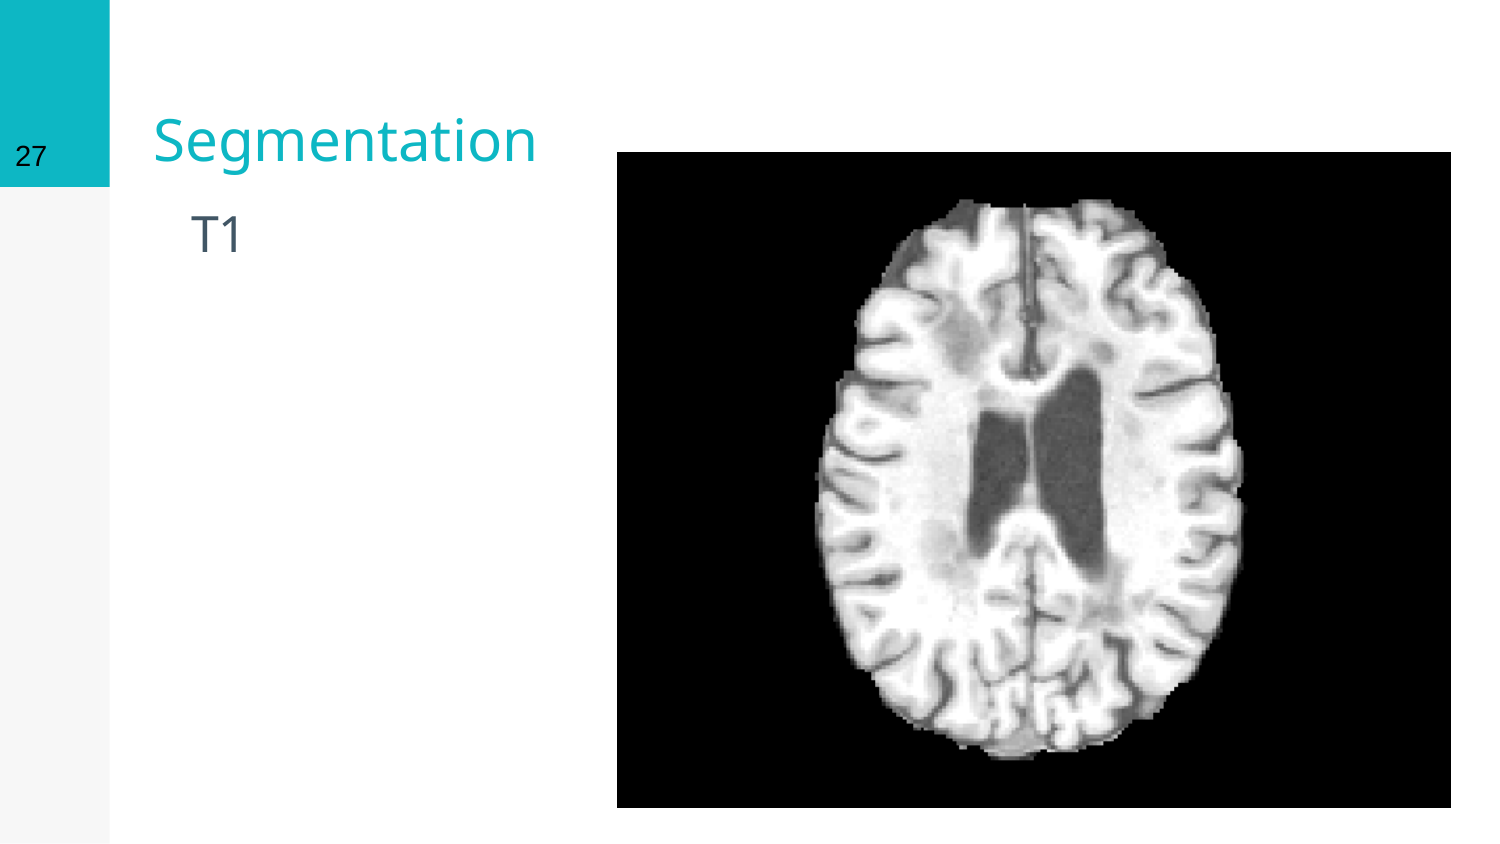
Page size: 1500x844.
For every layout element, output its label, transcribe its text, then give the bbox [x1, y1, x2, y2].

list T1 [138, 187, 611, 809]
picture [616, 151, 1452, 809]
title Segmentation [138, 0, 722, 187]
slide_number 27 [0, 0, 110, 187]
